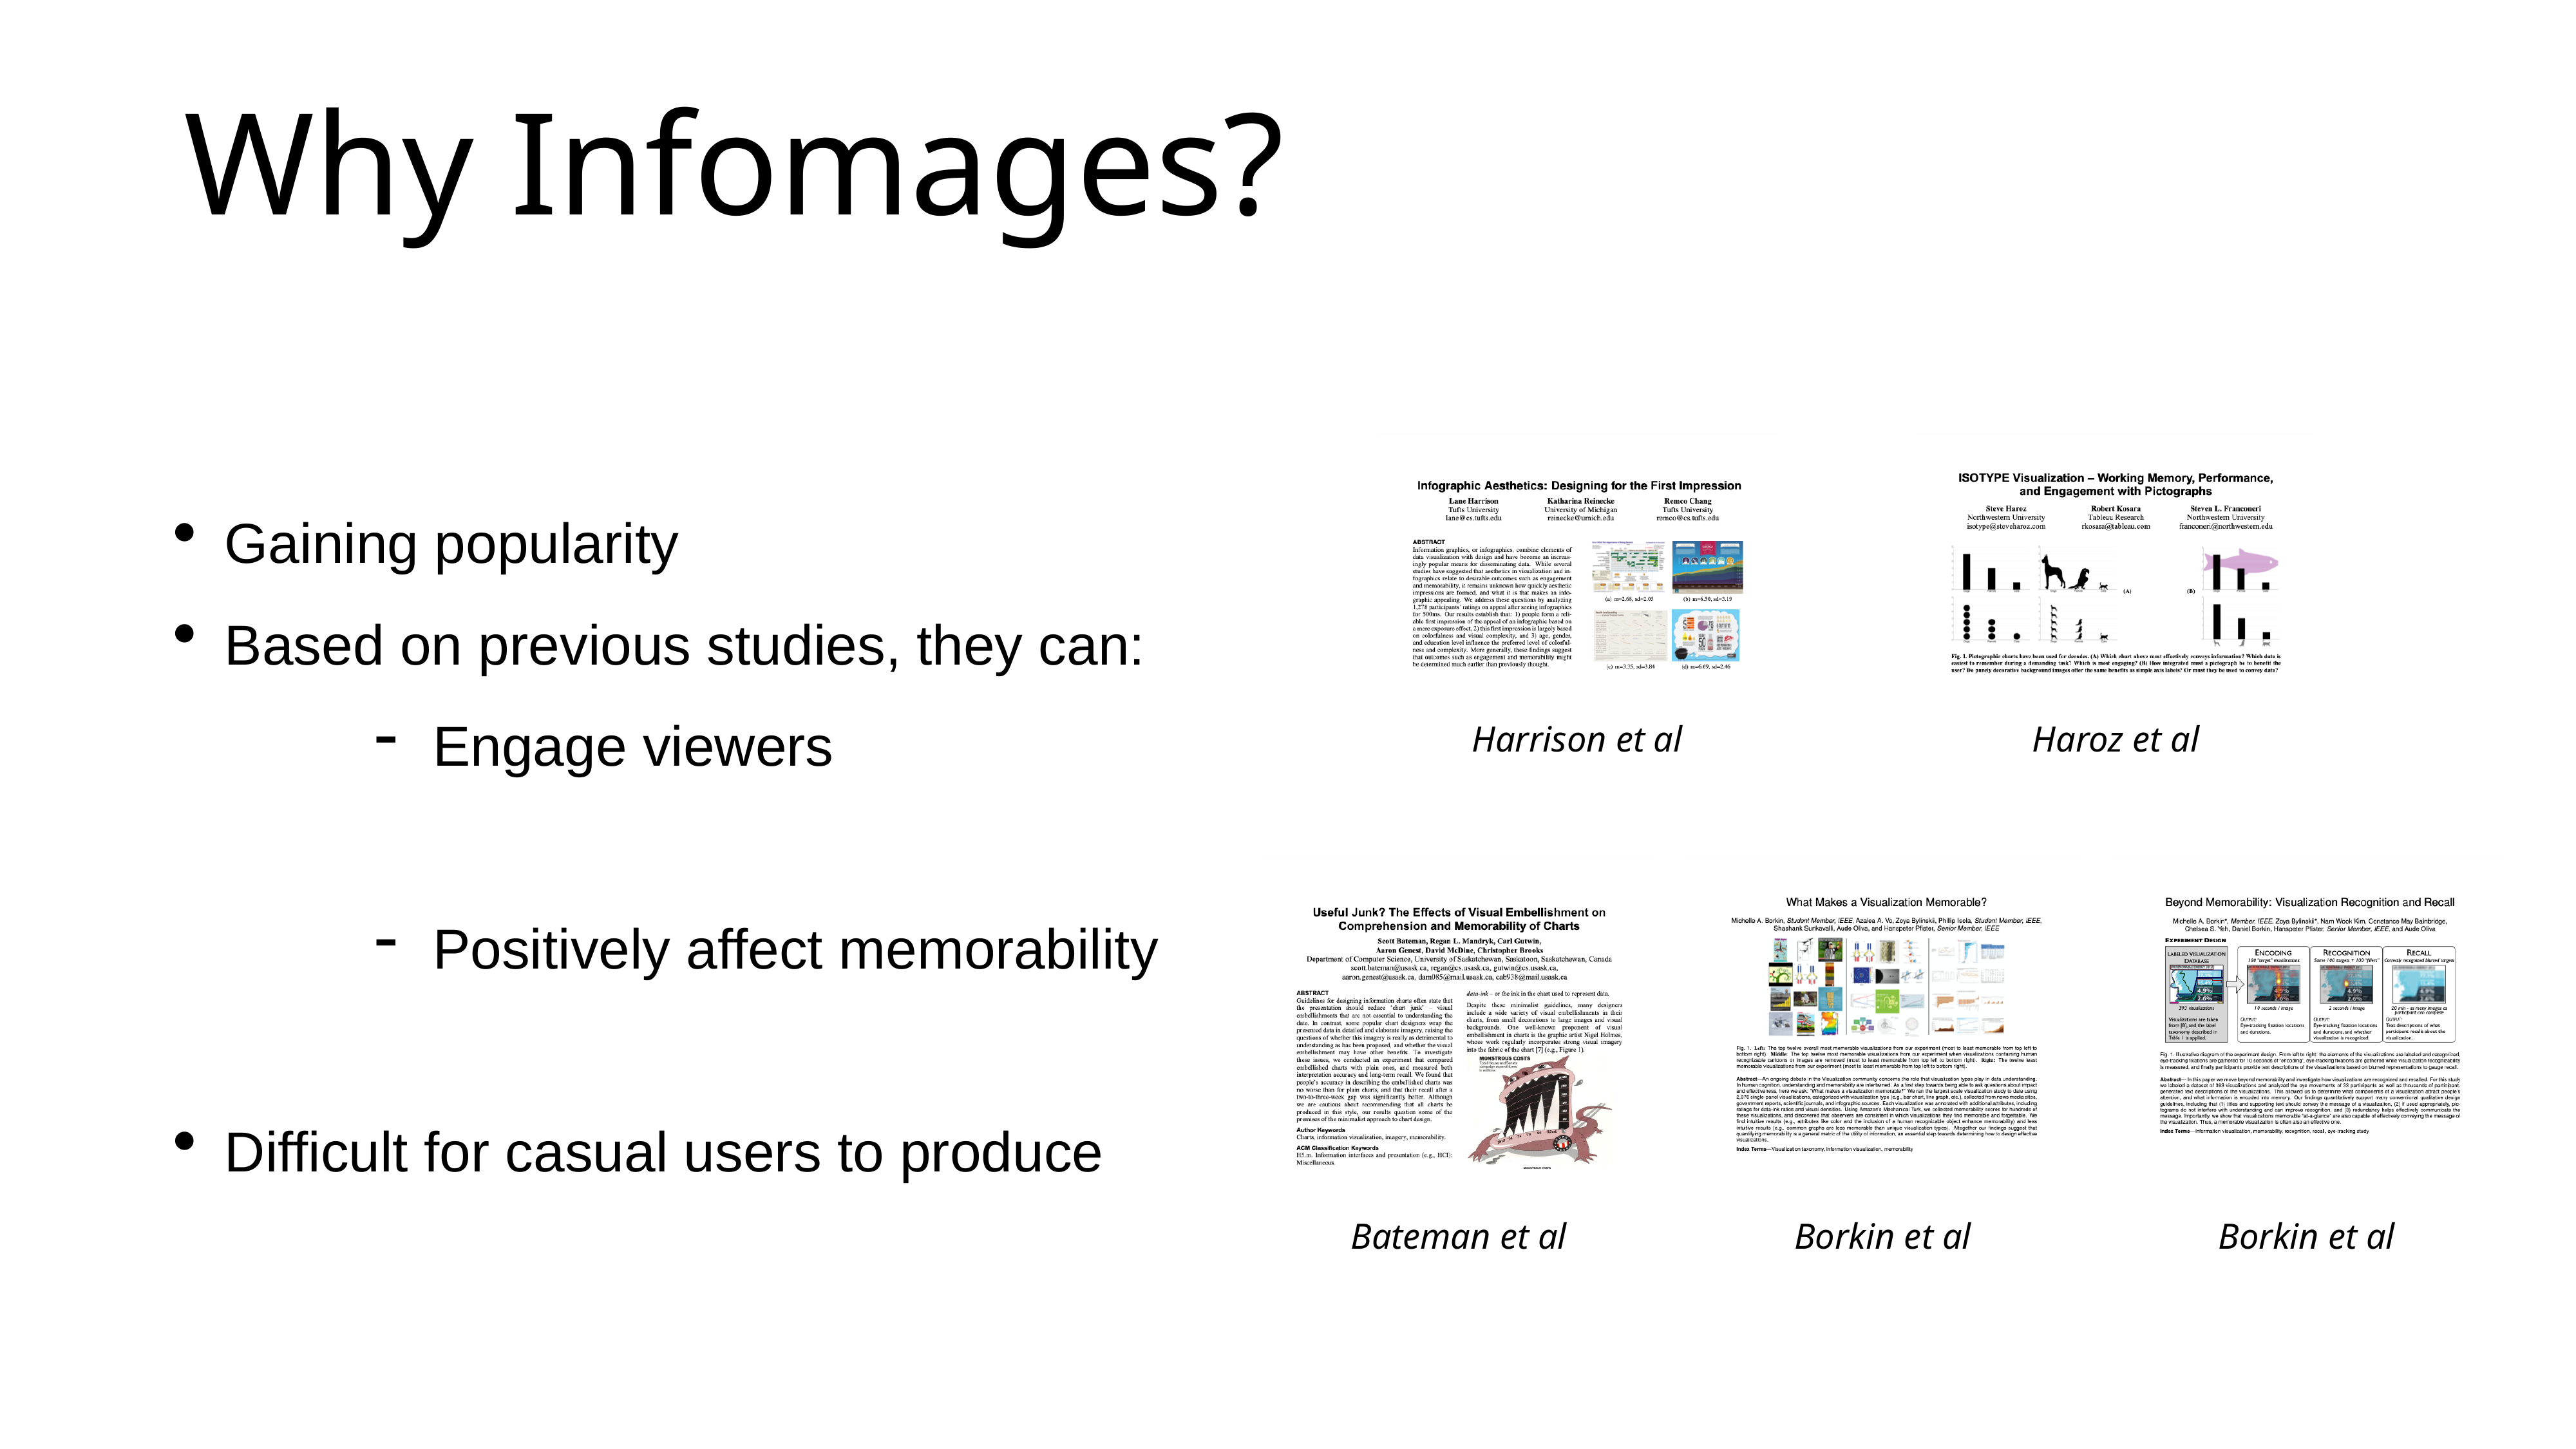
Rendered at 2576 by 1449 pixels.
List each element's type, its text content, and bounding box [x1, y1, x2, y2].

title Why Infomages? [178, 37, 2398, 279]
text_box Gaining popularity Based on previous studies, they can: Engage viewers Positively affect memorability Difficult for casual users to produce [167, 366, 1595, 1189]
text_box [1378, 433, 2316, 773]
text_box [1262, 858, 2504, 1270]
